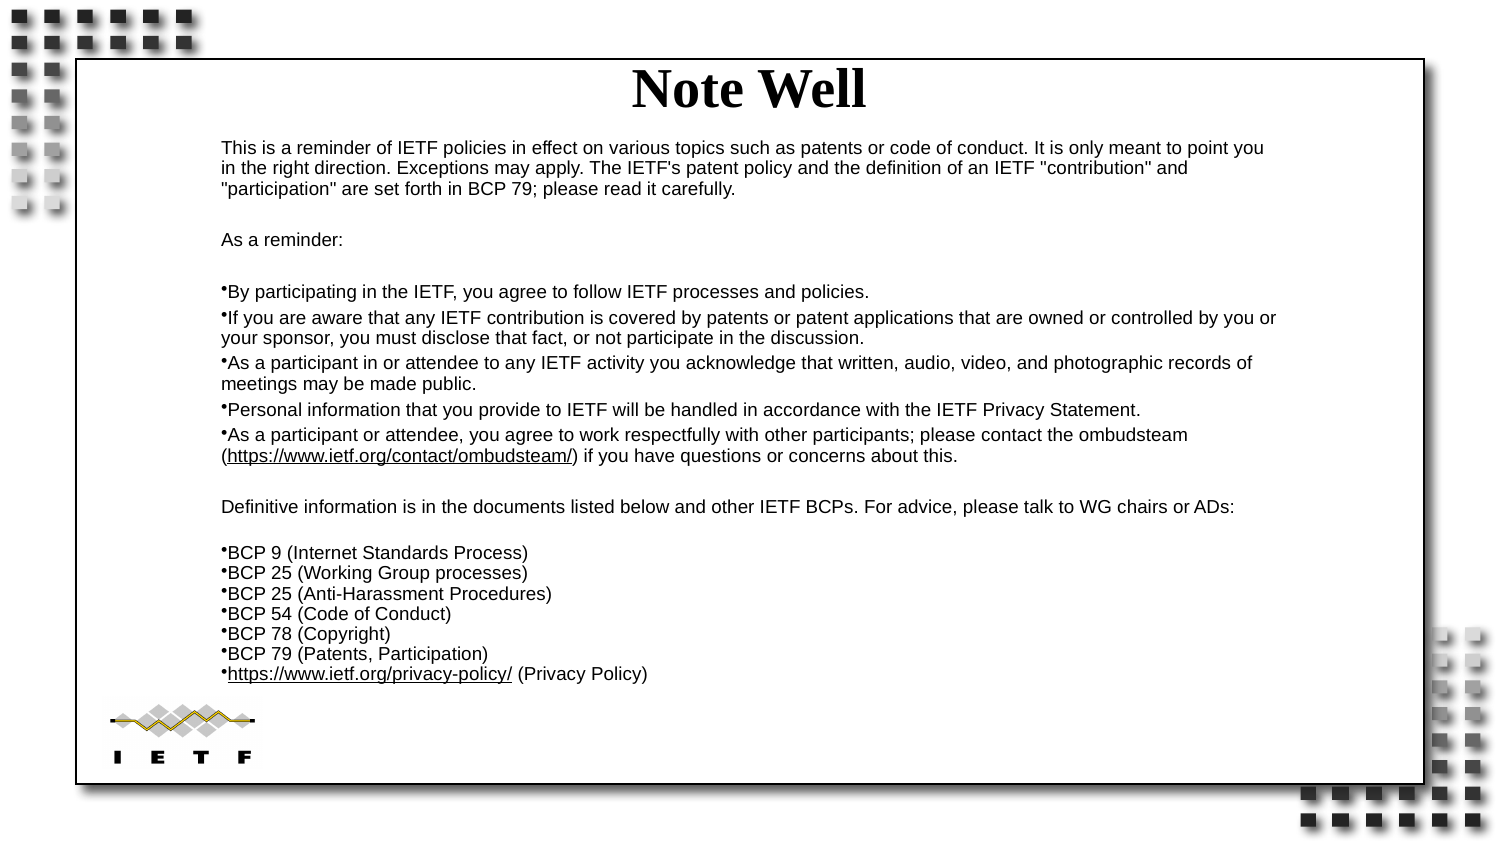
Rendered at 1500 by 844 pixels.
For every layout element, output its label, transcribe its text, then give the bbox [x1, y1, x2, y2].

title Note Well [271, 56, 1227, 122]
picture [102, 696, 263, 769]
list This is a reminder of IETF policies in effect on various topics such as patents or code of conduct. It is only meant to point you in the right direction. Exceptions may apply. The IETF's patent policy and the definition of an IETF "contribution" and "participation" are set forth in BCP 79; please read it carefully. As a reminder: By participating in the IETF, you agree to follow IETF processes and policies. If you are aware that any IETF contribution is covered by patents or patent applications that are owned or controlled by you or your sponsor, you must disclose that fact, or not participate in the discussion. As a participant in or attendee to any IETF activity you acknowledge that written, audio, video, and photographic records of meetings may be made public. Personal information that you provide to IETF will be handled in accordance with the IETF Privacy Statement. As a participant or attendee, you agree to work respectfully with other participants; please contact the ombudsteam (https://www.ietf.org/contact/ombudsteam/) if you have questions or concerns about this. Definitive information is in the documents listed below and other IETF BCPs. For advice, please talk to WG chairs or ADs: BCP 9 (Internet Standards Process) BCP 25 (Working Group processes) BCP 25 (Anti-Harassment Procedures) BCP 54 (Code of Conduct) BCP 78 (Copyright) BCP 79 (Patents, Participation) https://www.ietf.org/privacy-policy/ (Privacy Policy) [206, 131, 1294, 704]
